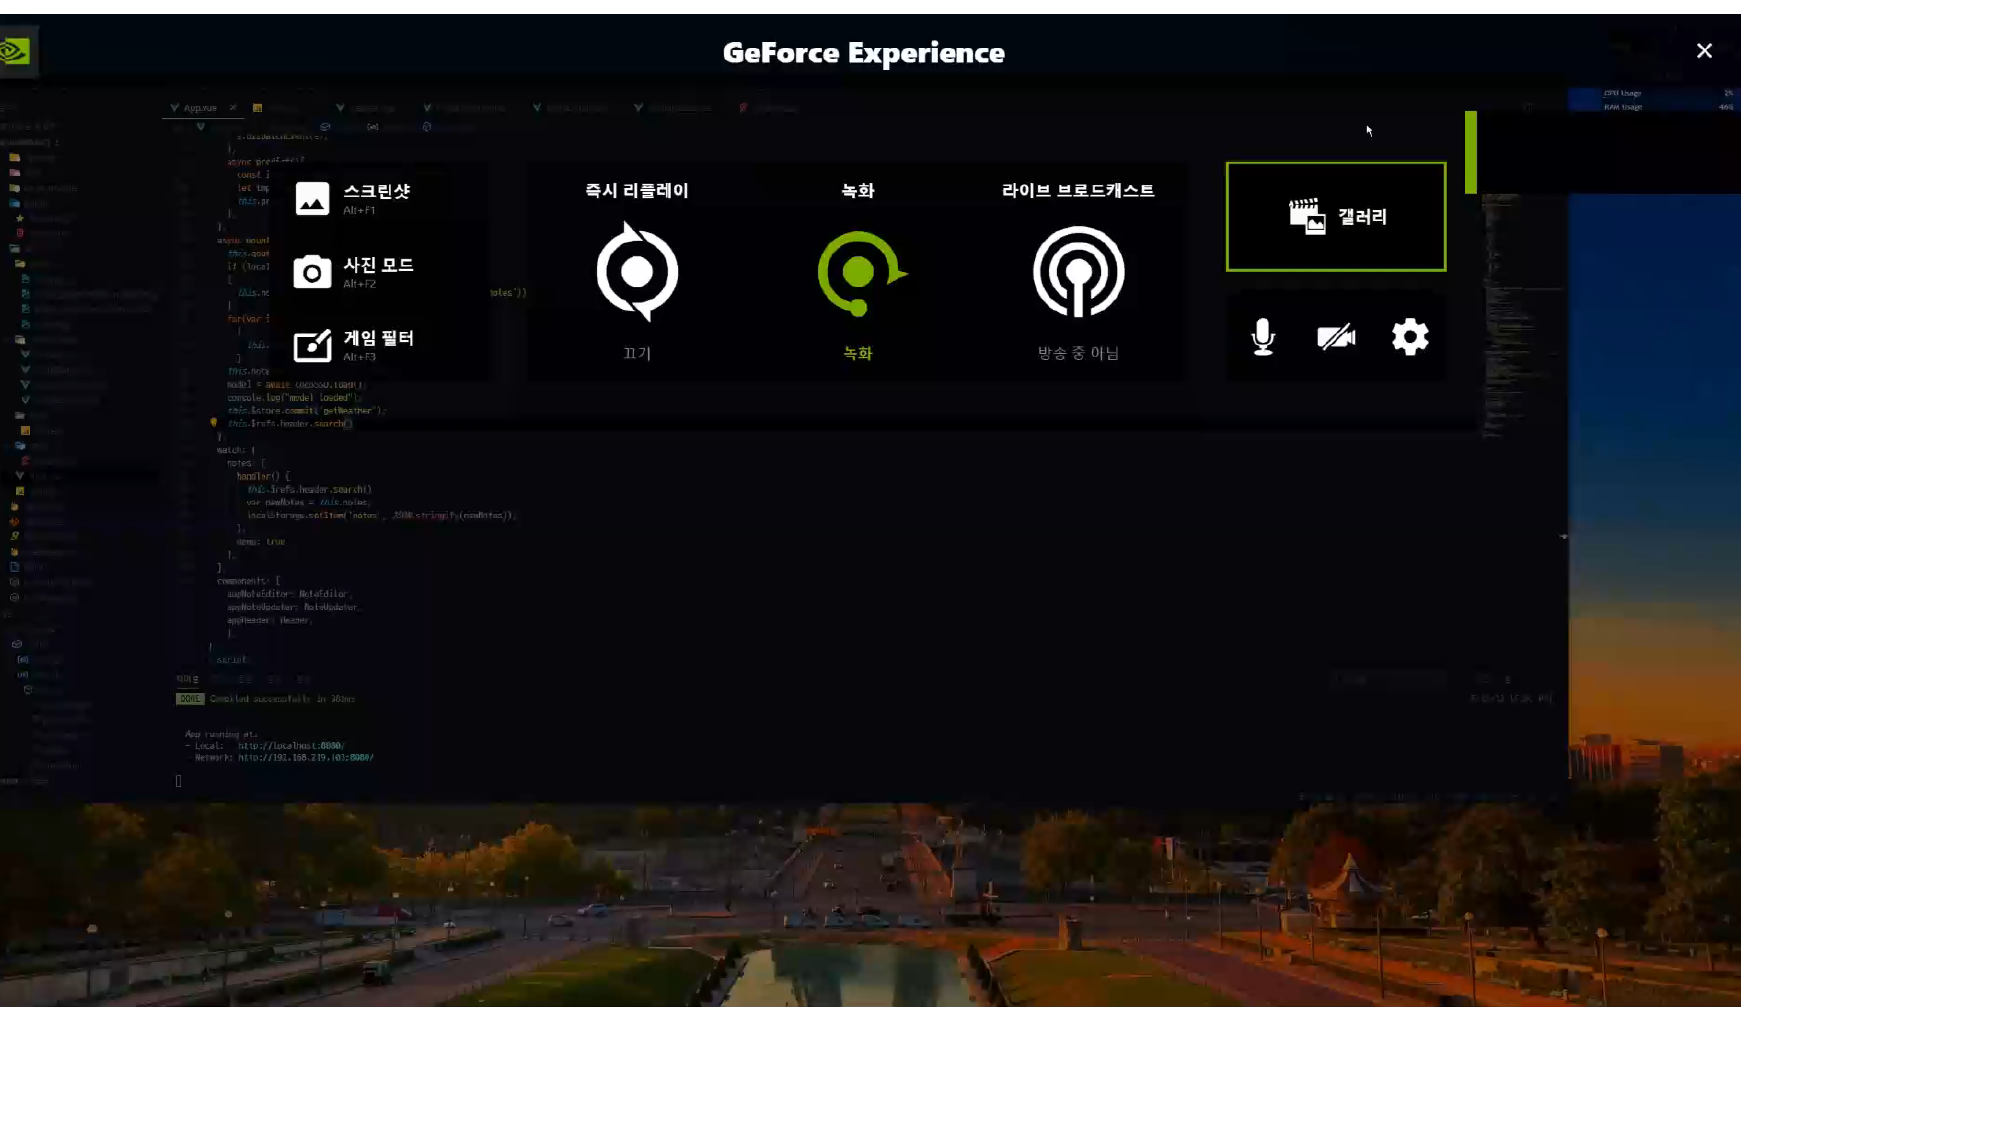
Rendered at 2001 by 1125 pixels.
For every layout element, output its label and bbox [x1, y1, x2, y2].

text_box [0, 13, 1742, 1008]
